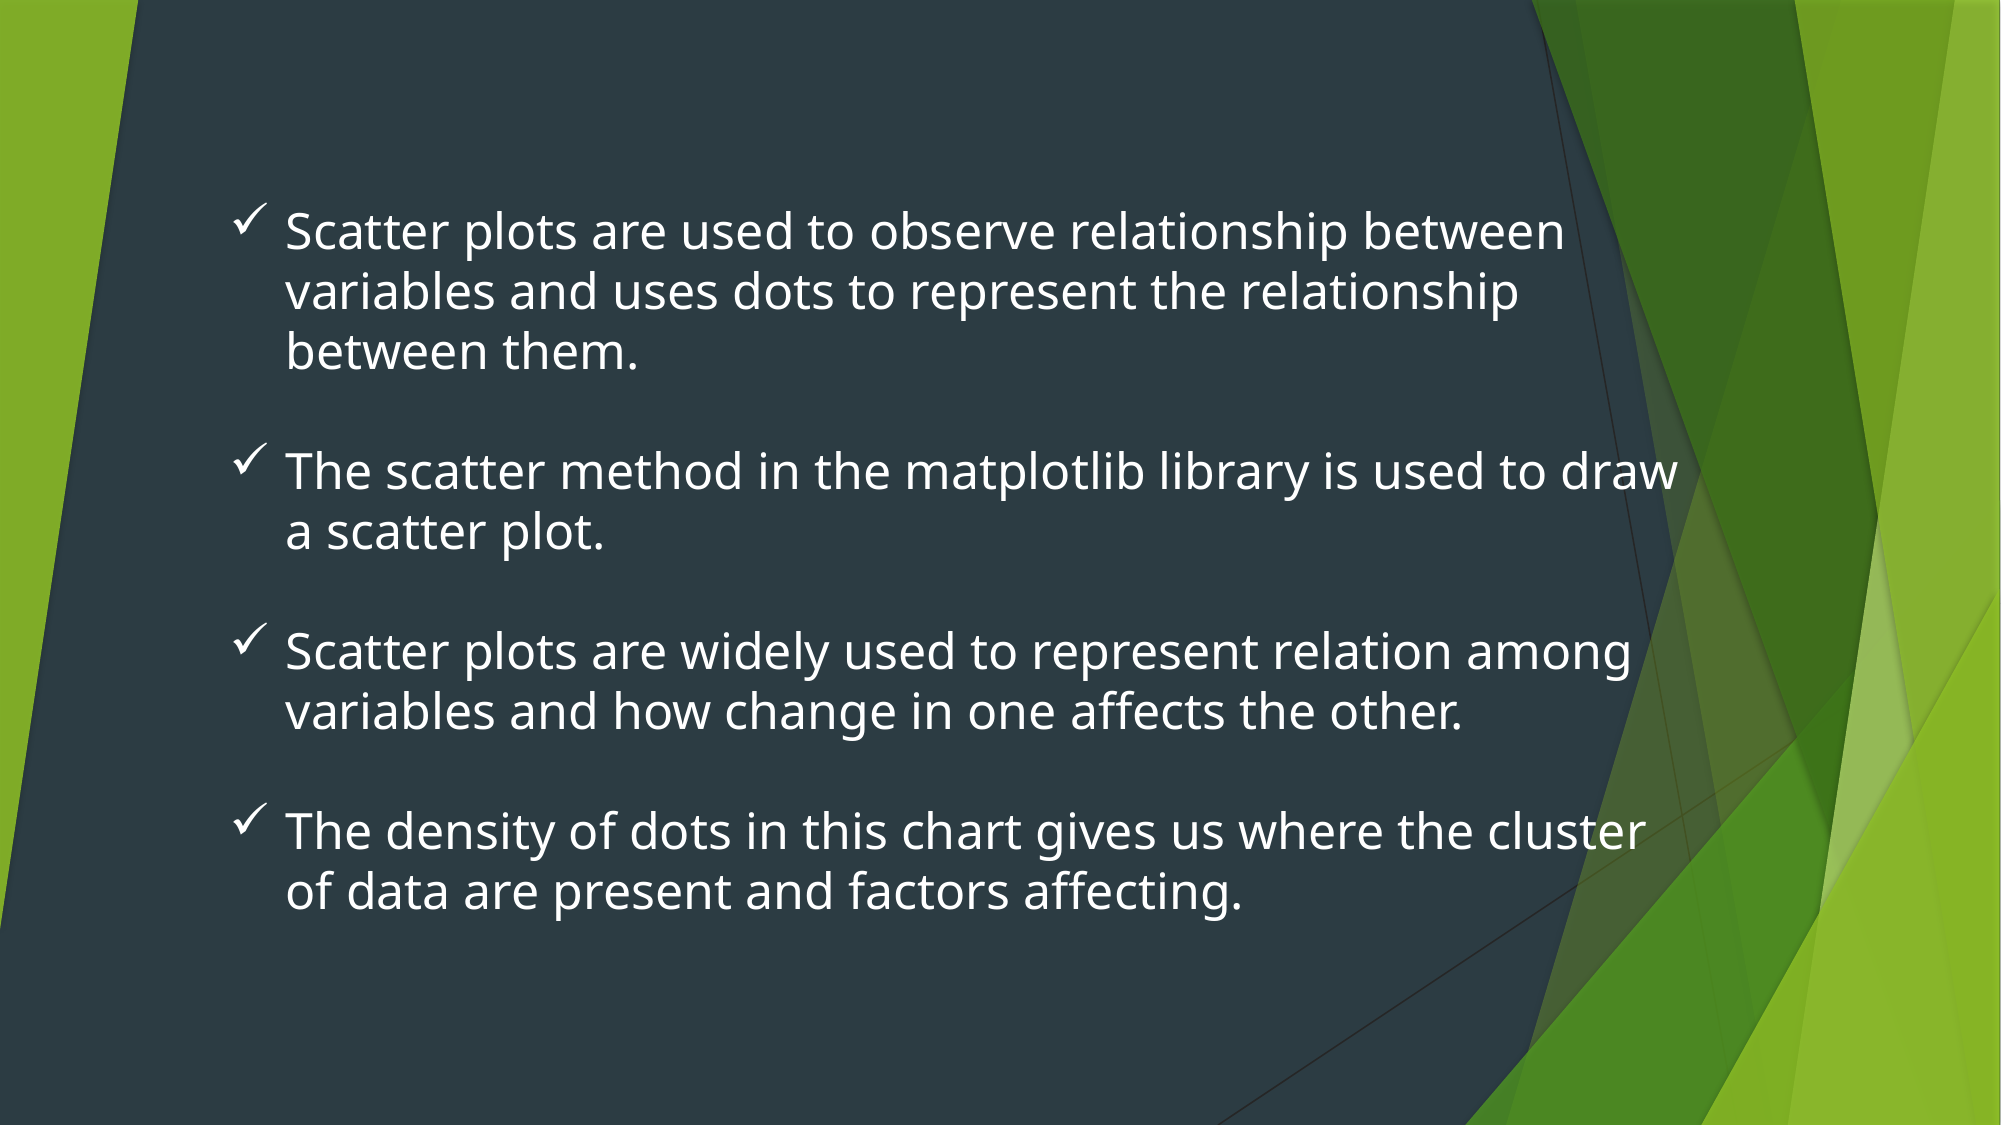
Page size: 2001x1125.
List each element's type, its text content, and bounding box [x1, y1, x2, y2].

text_box Scatter plots are used to observe relationship between variables and uses dots to represent the relationship between them. The scatter method in the matplotlib library is used to draw a scatter plot. Scatter plots are widely used to represent relation among variables and how change in one affects the other. The density of dots in this chart gives us where the cluster of data are present and factors affecting. [214, 191, 1704, 927]
